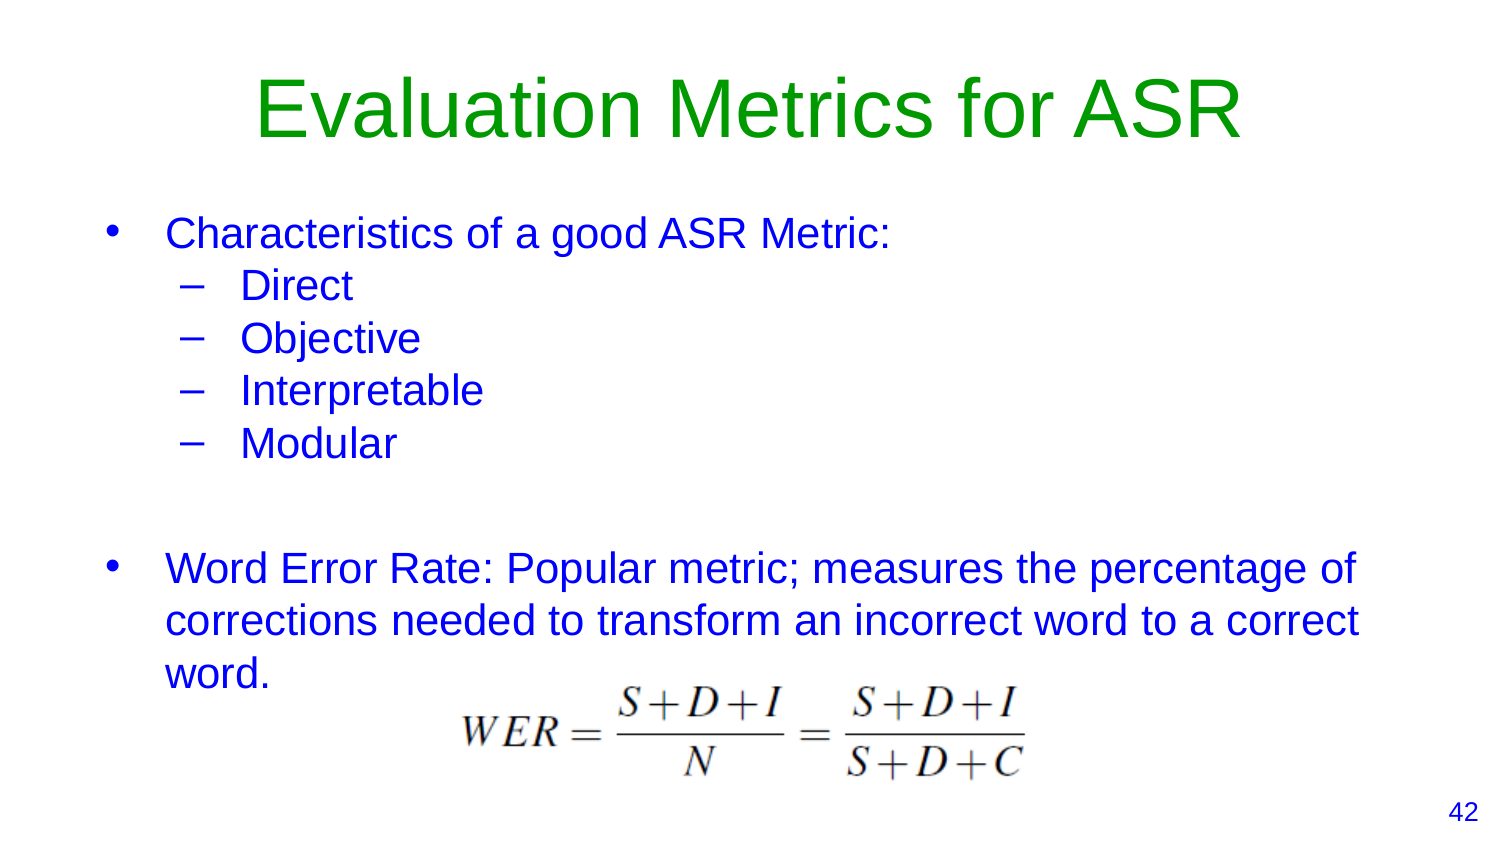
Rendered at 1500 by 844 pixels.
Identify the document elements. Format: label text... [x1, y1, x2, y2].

slide_number ‹#› [1403, 779, 1494, 844]
title Evaluation Metrics for ASR [75, 33, 1425, 175]
picture [441, 648, 1059, 828]
list Characteristics of a good ASR Metric: Direct Objective Interpretable Modular Word Error Rate: Popular metric; measures the percentage of corrections needed to transform an incorrect word to a correct word. [75, 196, 1425, 754]
